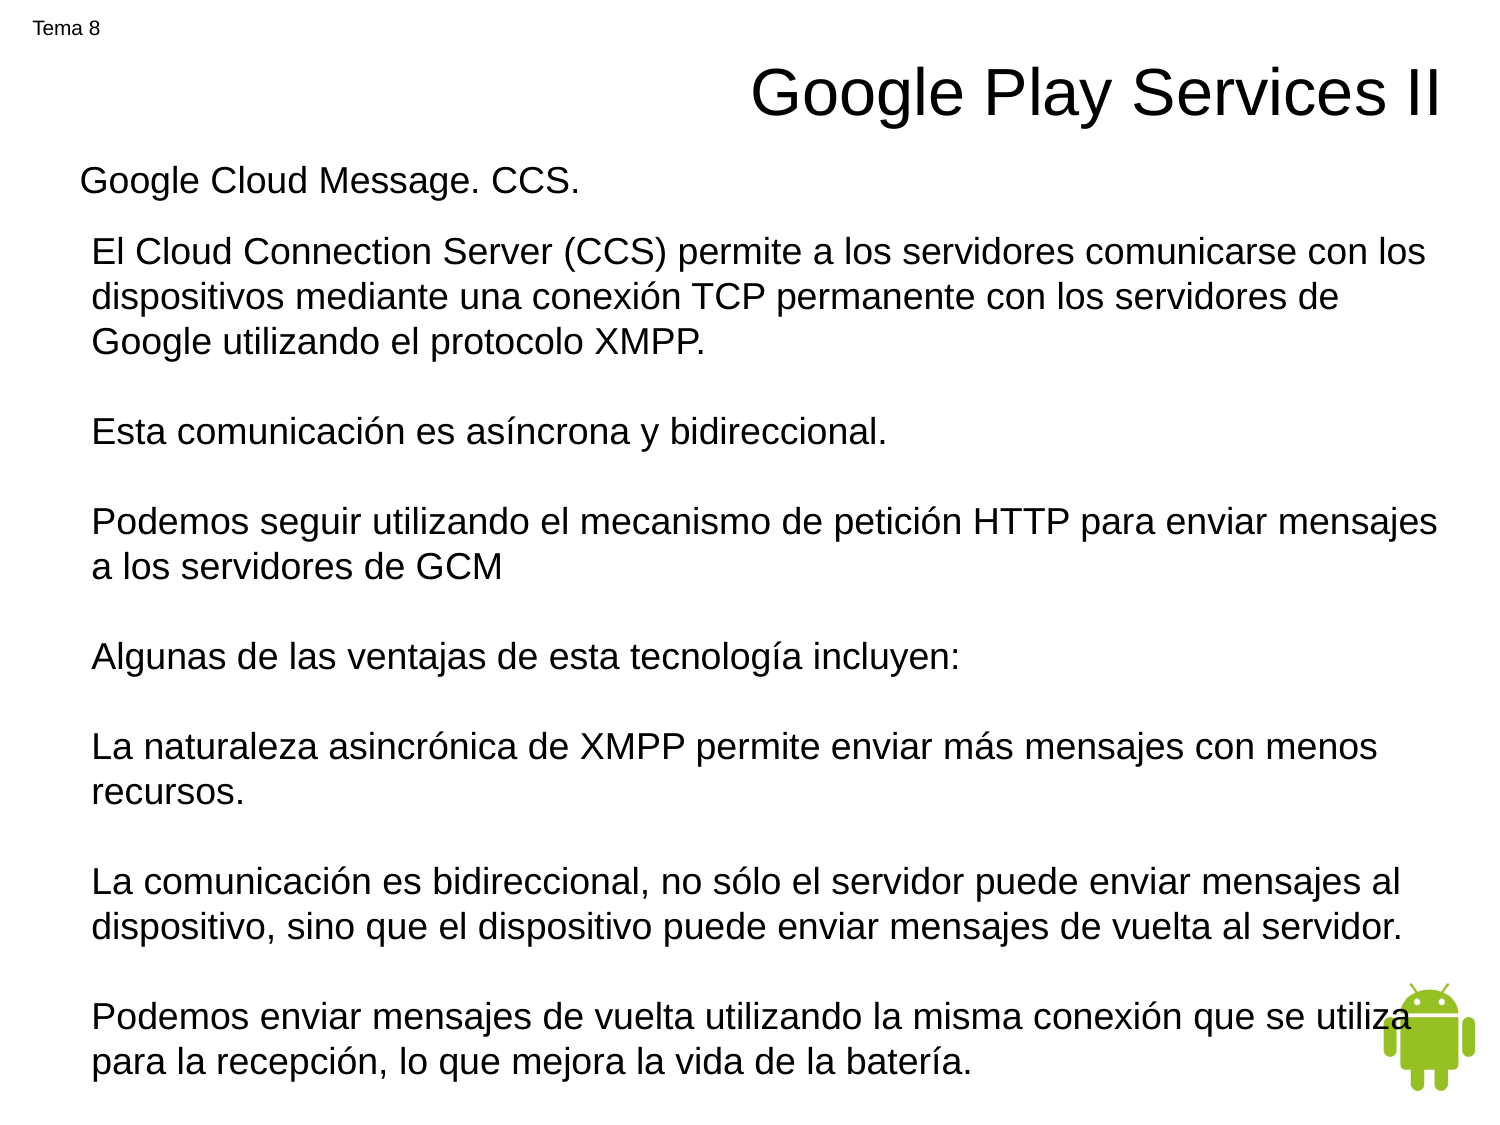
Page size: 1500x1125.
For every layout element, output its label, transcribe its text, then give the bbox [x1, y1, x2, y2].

title Google Play Services II [631, 66, 1459, 111]
text_box Google Cloud Message. CCS. [64, 148, 774, 209]
picture [1375, 975, 1483, 1097]
text_box Tema 8 [17, 7, 195, 48]
text_box El Cloud Connection Server (CCS) permite a los servidores comunicarse con los dispositivos mediante una conexión TCP permanente con los servidores de Google utilizando el protocolo XMPP. Esta comunicación es asíncrona y bidireccional. Podemos seguir utilizando el mecanismo de petición HTTP para enviar mensajes a los servidores de GCM Algunas de las ventajas de esta tecnología incluyen: La naturaleza asincrónica de XMPP permite enviar más mensajes con menos recursos. La comunicación es bidireccional, no sólo el servidor puede enviar mensajes al dispositivo, sino que el dispositivo puede enviar mensajes de vuelta al servidor. Podemos enviar mensajes de vuelta utilizando la misma conexión que se utiliza para la recepción, lo que mejora la vida de la batería. [76, 219, 1483, 1090]
